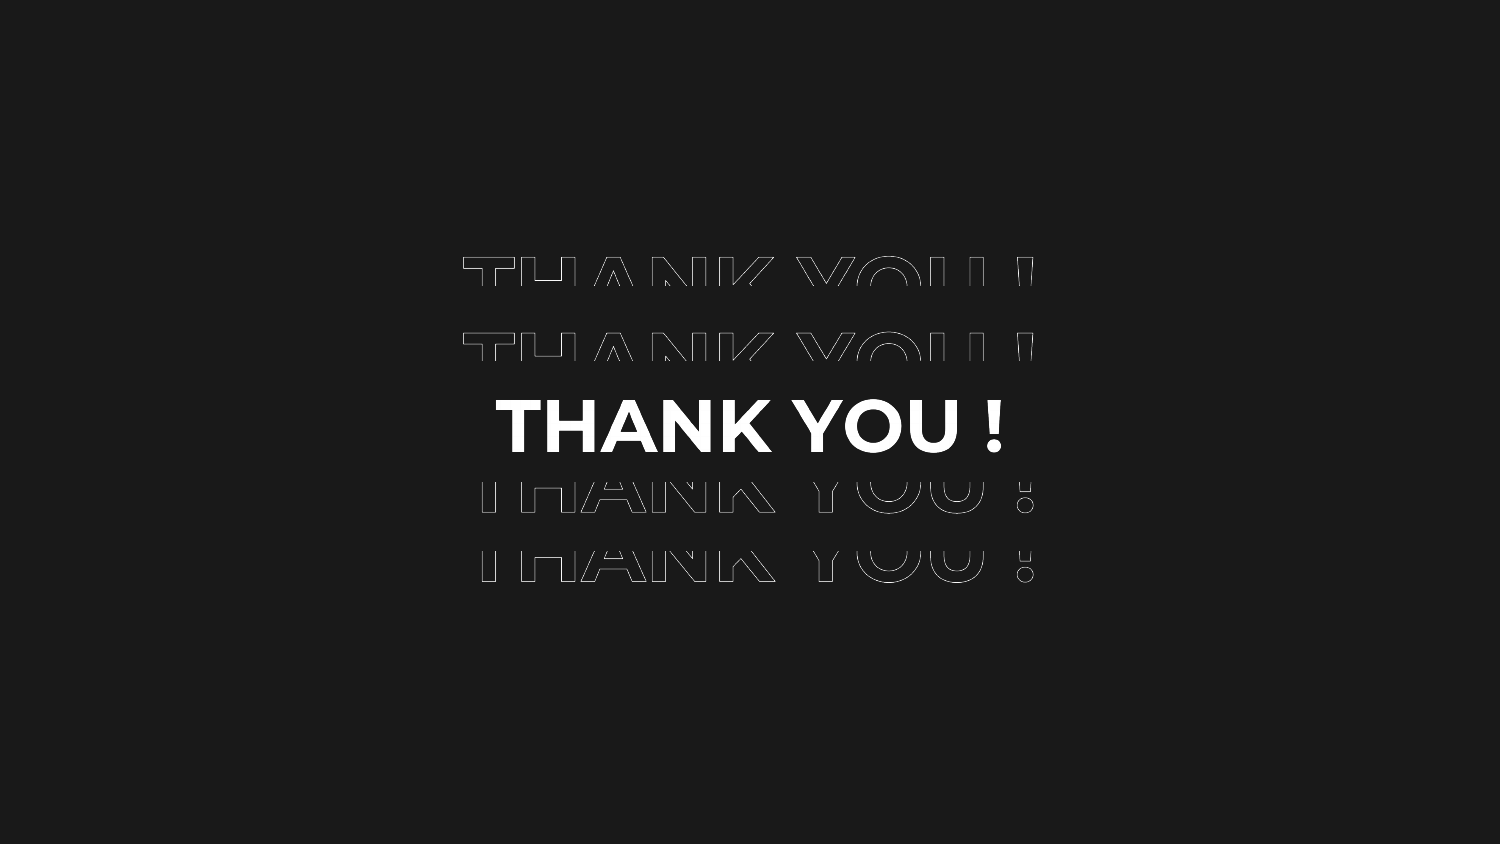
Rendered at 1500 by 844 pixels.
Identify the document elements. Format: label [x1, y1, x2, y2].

picture [450, 231, 1049, 286]
picture [450, 551, 1049, 606]
picture [450, 365, 1049, 537]
picture [450, 307, 1049, 362]
